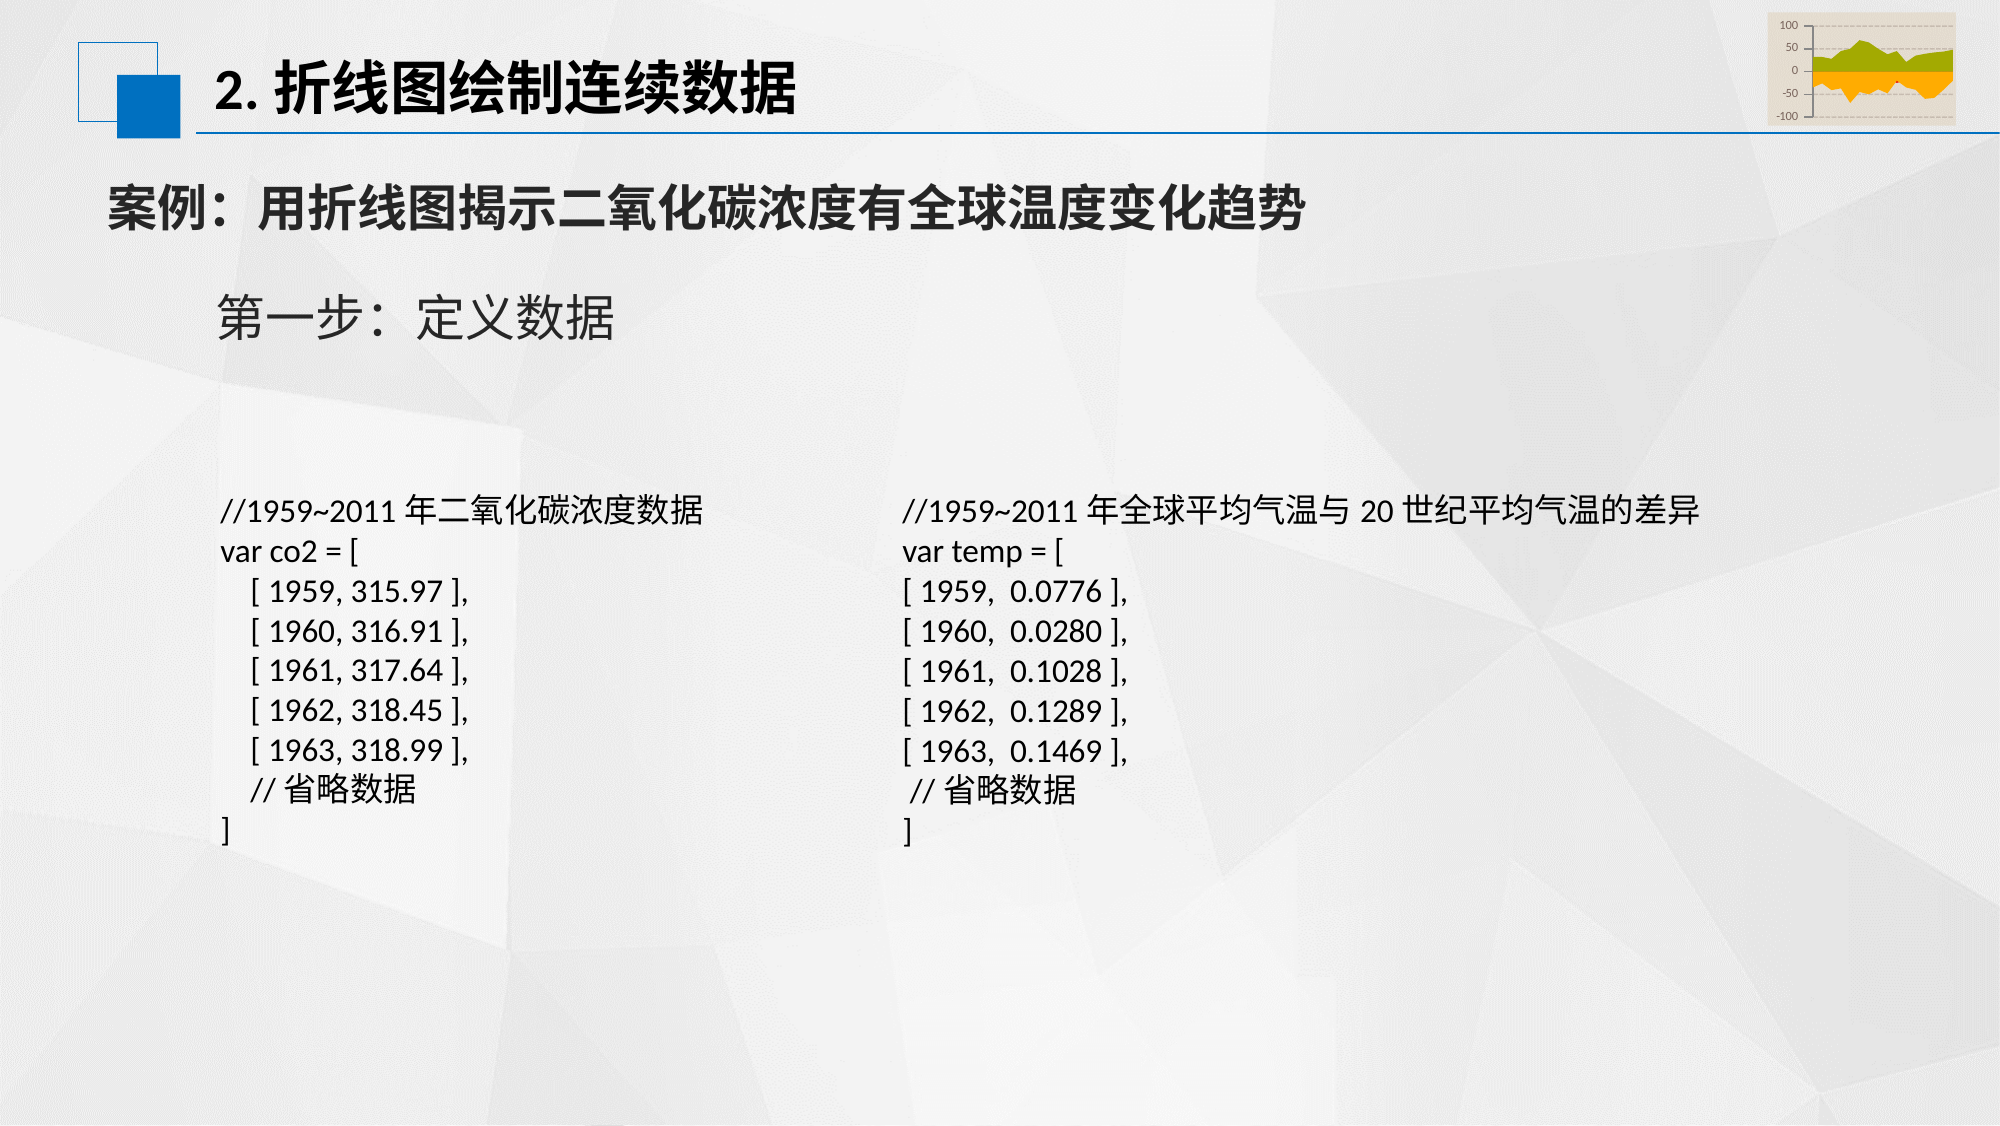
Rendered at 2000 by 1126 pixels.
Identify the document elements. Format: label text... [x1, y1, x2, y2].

picture [0, 0, 2000, 1126]
title 2.折线图绘制连续数据 [194, 42, 988, 130]
text_box 第一步：定义数据 [151, 279, 773, 354]
text_box 案例：用折线图揭示二氧化碳浓度有全球温度变化趋势 [43, 169, 1437, 244]
text_box //1959~2011年全球平均气温与20世纪平均气温的差异 var temp = [ [ 1959, 0.0776 ], [ 1960, 0.0280 ], [ 1961, 0.1028 ], [ 1962, 0.1289 ], [ 1963, 0.1469 ], //省略数据 ] [887, 481, 1987, 856]
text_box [1767, 12, 1957, 126]
text_box //1959~2011年二氧化碳浓度数据 var co2 = [ [ 1959, 315.97 ], [ 1960, 316.91 ], [ 1961, 317.64 ], [ 1962, 318.45 ], [ 1963, 318.99 ], //省略数据 ] [205, 481, 773, 856]
